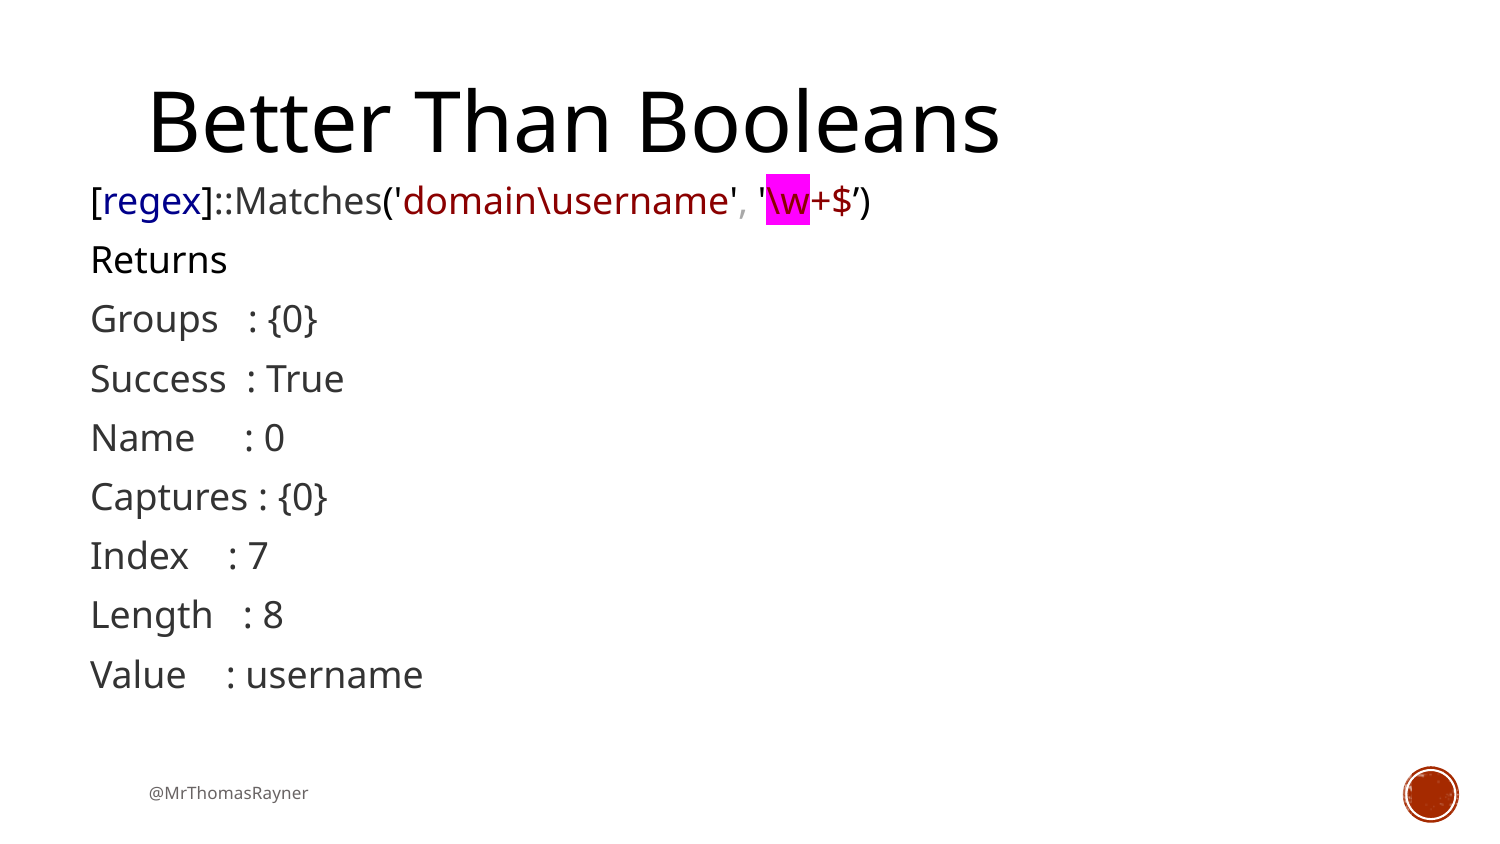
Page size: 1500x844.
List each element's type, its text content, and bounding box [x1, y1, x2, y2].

list [regex]::Matches('domain\username', '\w+$’) Returns Groups : {0} Success : True Name : 0 Captures : {0} Index : 7 Length : 8 Value : username [75, 174, 1425, 772]
title Better Than Booleans [131, 59, 1370, 174]
footer @MrThomasRayner [133, 771, 913, 817]
